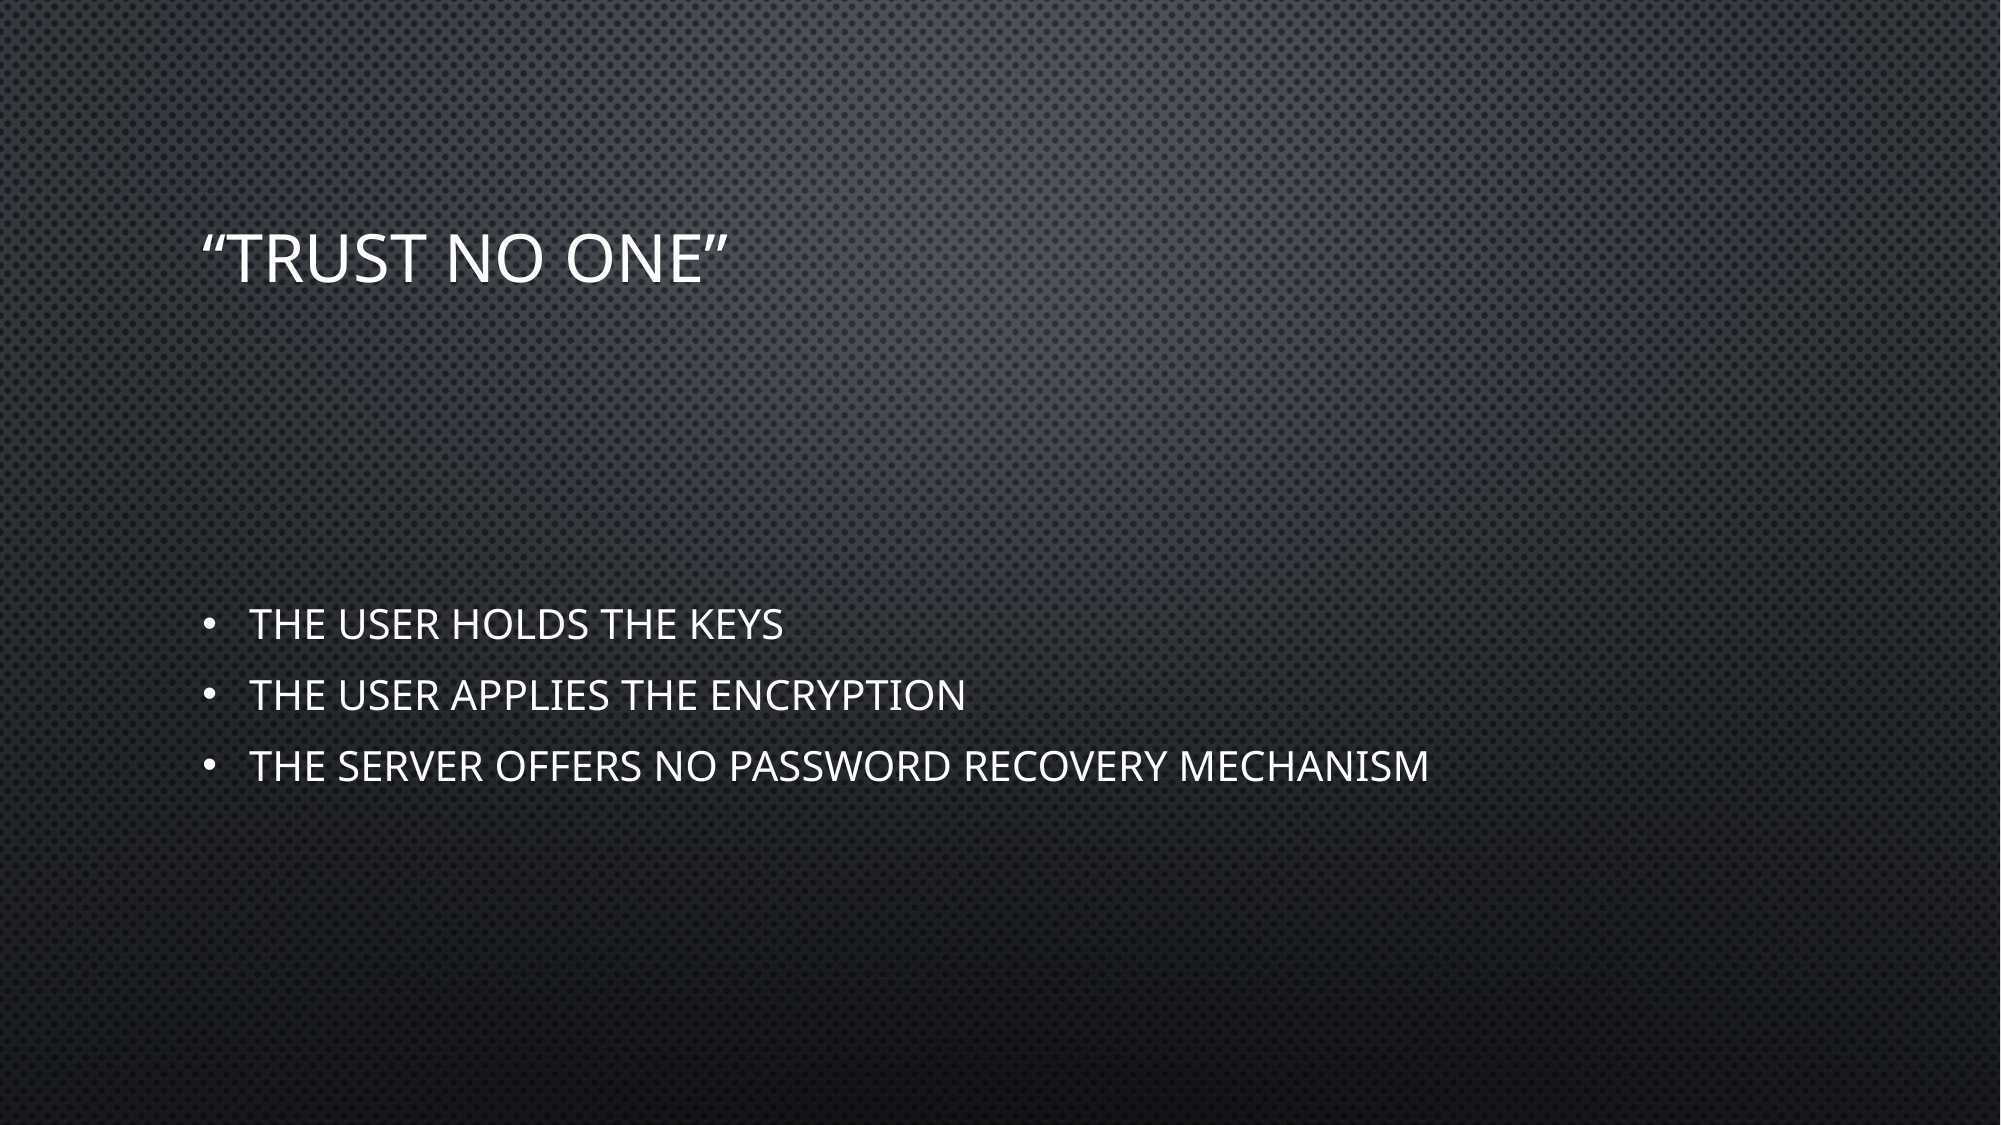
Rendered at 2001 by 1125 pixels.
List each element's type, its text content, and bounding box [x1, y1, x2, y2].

title “Trust No One” [187, 99, 1813, 413]
list The user holds the keys The user applies the encryption The server offers no password recovery mechanism [187, 437, 1813, 950]
